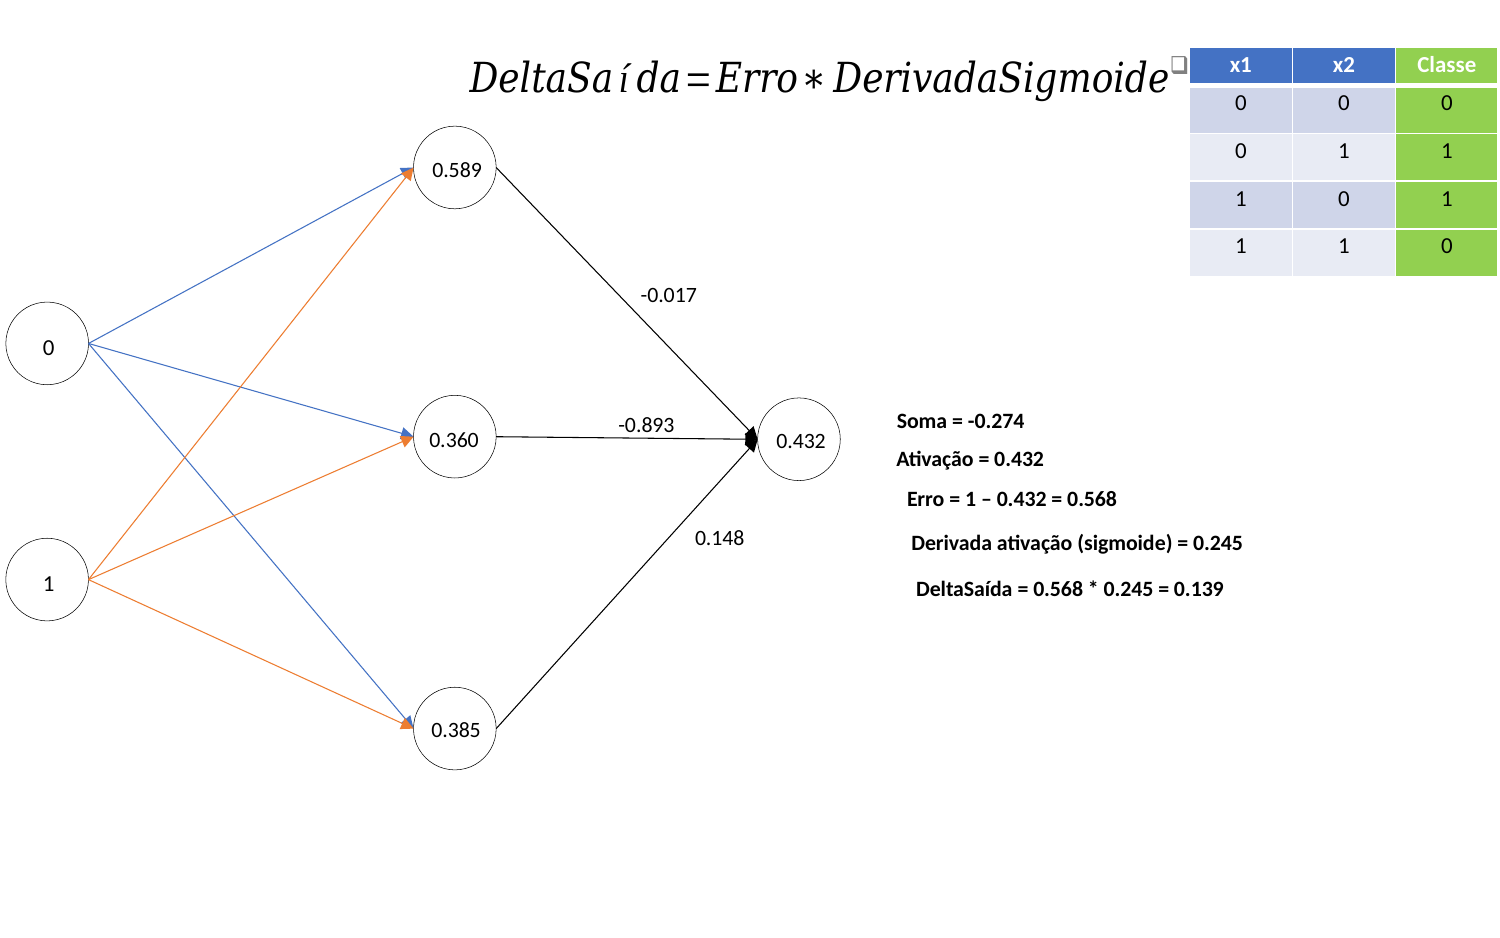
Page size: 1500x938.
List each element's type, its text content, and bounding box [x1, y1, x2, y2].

table_cell 0 [1293, 88, 1395, 133]
text_box Soma = -0.274 [882, 399, 1040, 437]
table_cell 0 [1396, 230, 1497, 276]
table_cell 1 [1293, 230, 1395, 276]
table_cell 0 [1190, 88, 1292, 133]
text_box Erro = 1 – 0.432 = 0.568 [892, 477, 1133, 519]
text_box DeltaSaída = 0.568 * 0.245 = 0.139 [901, 566, 1240, 608]
table_cell 1 [1396, 182, 1497, 228]
table_cell 1 [1190, 230, 1292, 276]
table_header Classe [1396, 48, 1497, 83]
table_header x1 [1190, 48, 1292, 83]
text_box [5, 126, 841, 770]
text_box Ativação = 0.432 [881, 437, 1060, 479]
table_cell 0 [1396, 88, 1497, 133]
table_header x2 [1293, 48, 1395, 83]
text_box Derivada ativação (sigmoide) = 0.245 [896, 521, 1259, 563]
table_cell 0 [1293, 182, 1395, 228]
table_cell 1 [1293, 134, 1395, 180]
table_cell 1 [1190, 182, 1292, 228]
table_cell 0 [1190, 134, 1292, 180]
table_cell 1 [1396, 134, 1497, 180]
